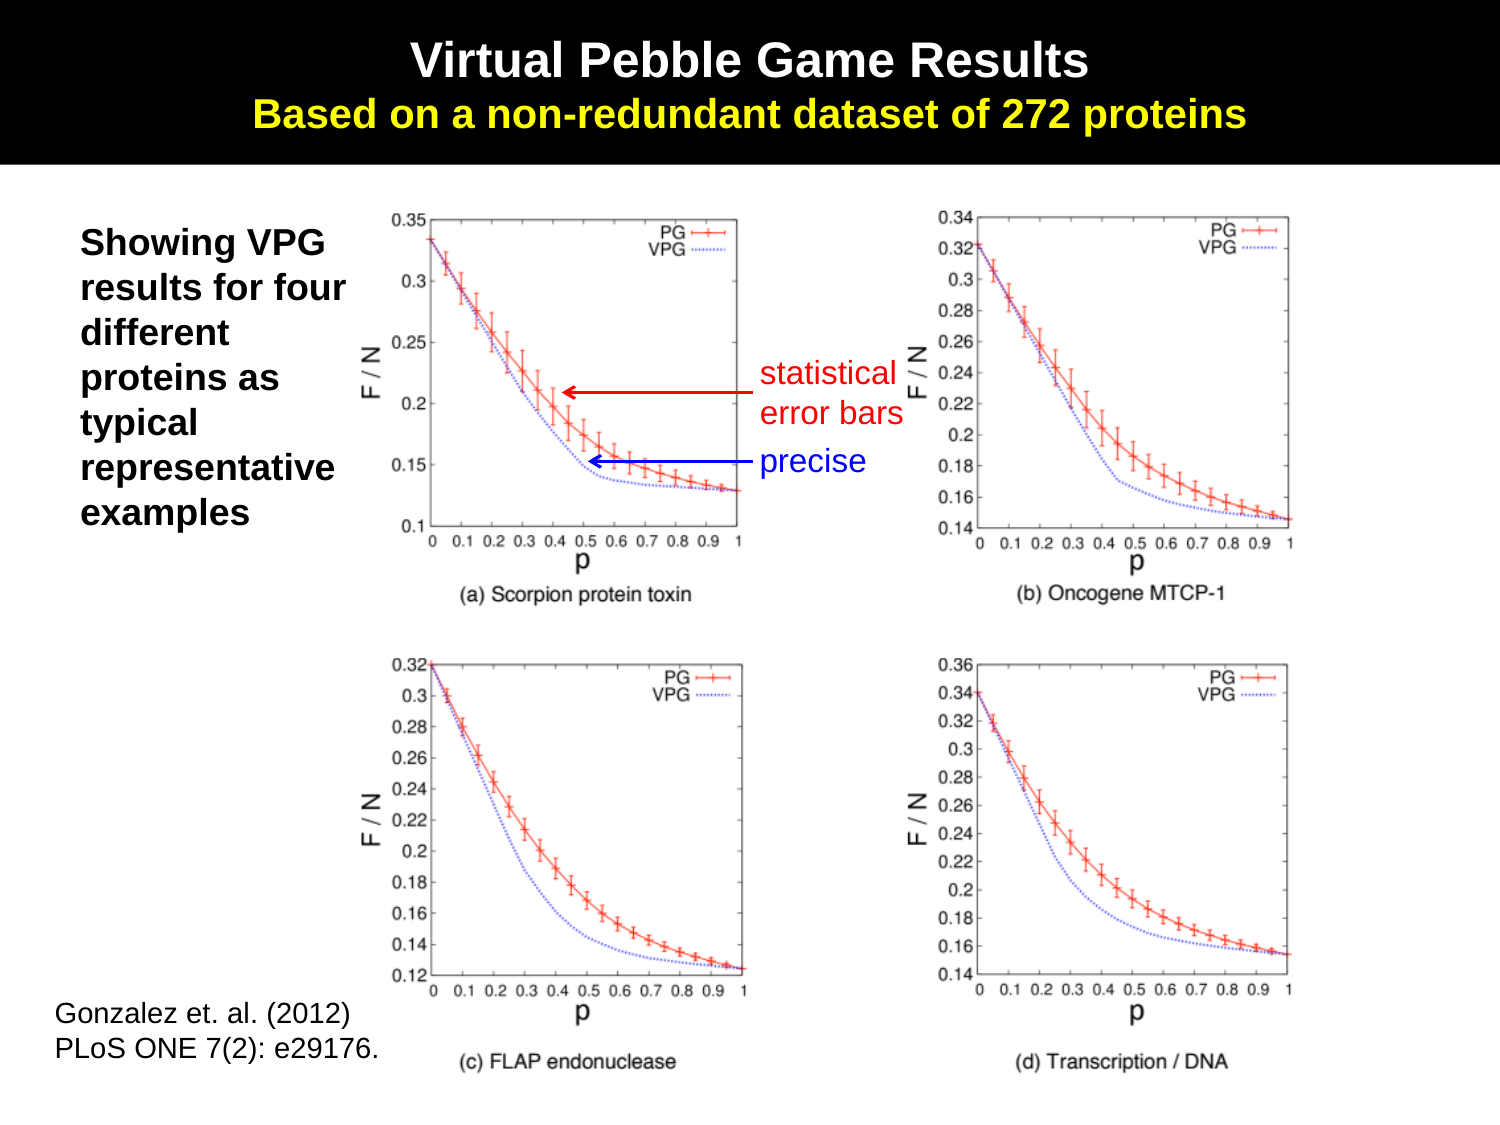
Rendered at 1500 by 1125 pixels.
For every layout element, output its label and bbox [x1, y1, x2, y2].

text_box [0, 0, 1500, 165]
text_box [39, 987, 199, 1073]
text_box [65, 210, 199, 541]
picture [199, 162, 1467, 1113]
text_box [561, 343, 921, 488]
